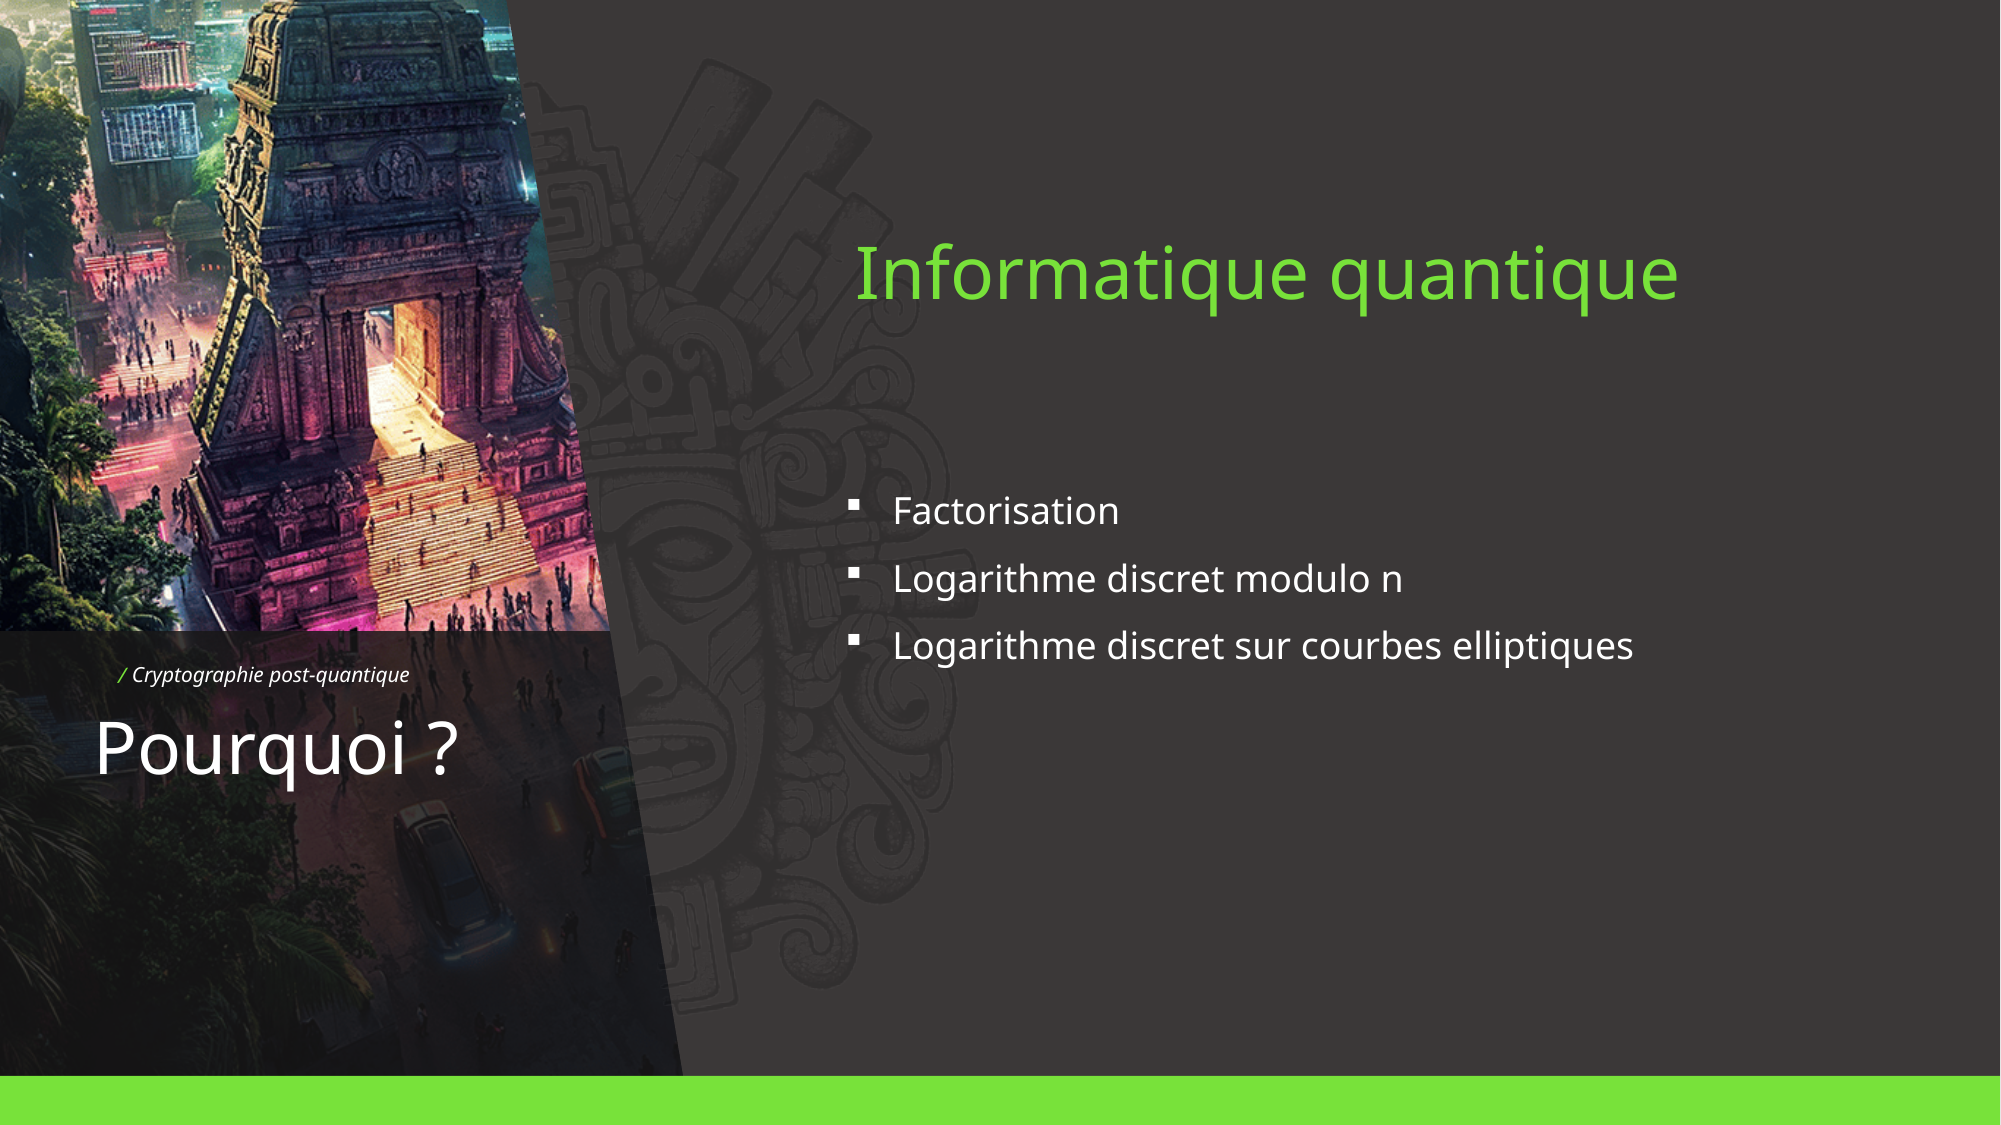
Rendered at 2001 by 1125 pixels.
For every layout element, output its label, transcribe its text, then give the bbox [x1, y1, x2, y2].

text_box Informatique quantique [840, 219, 1923, 322]
picture [0, 0, 609, 631]
text_box / Cryptographie post-quantique [103, 654, 425, 694]
text_box Pourquoi ? [78, 694, 475, 797]
text_box Factorisation Logarithme discret modulo n Logarithme discret sur courbes elliptiques [830, 457, 1913, 675]
